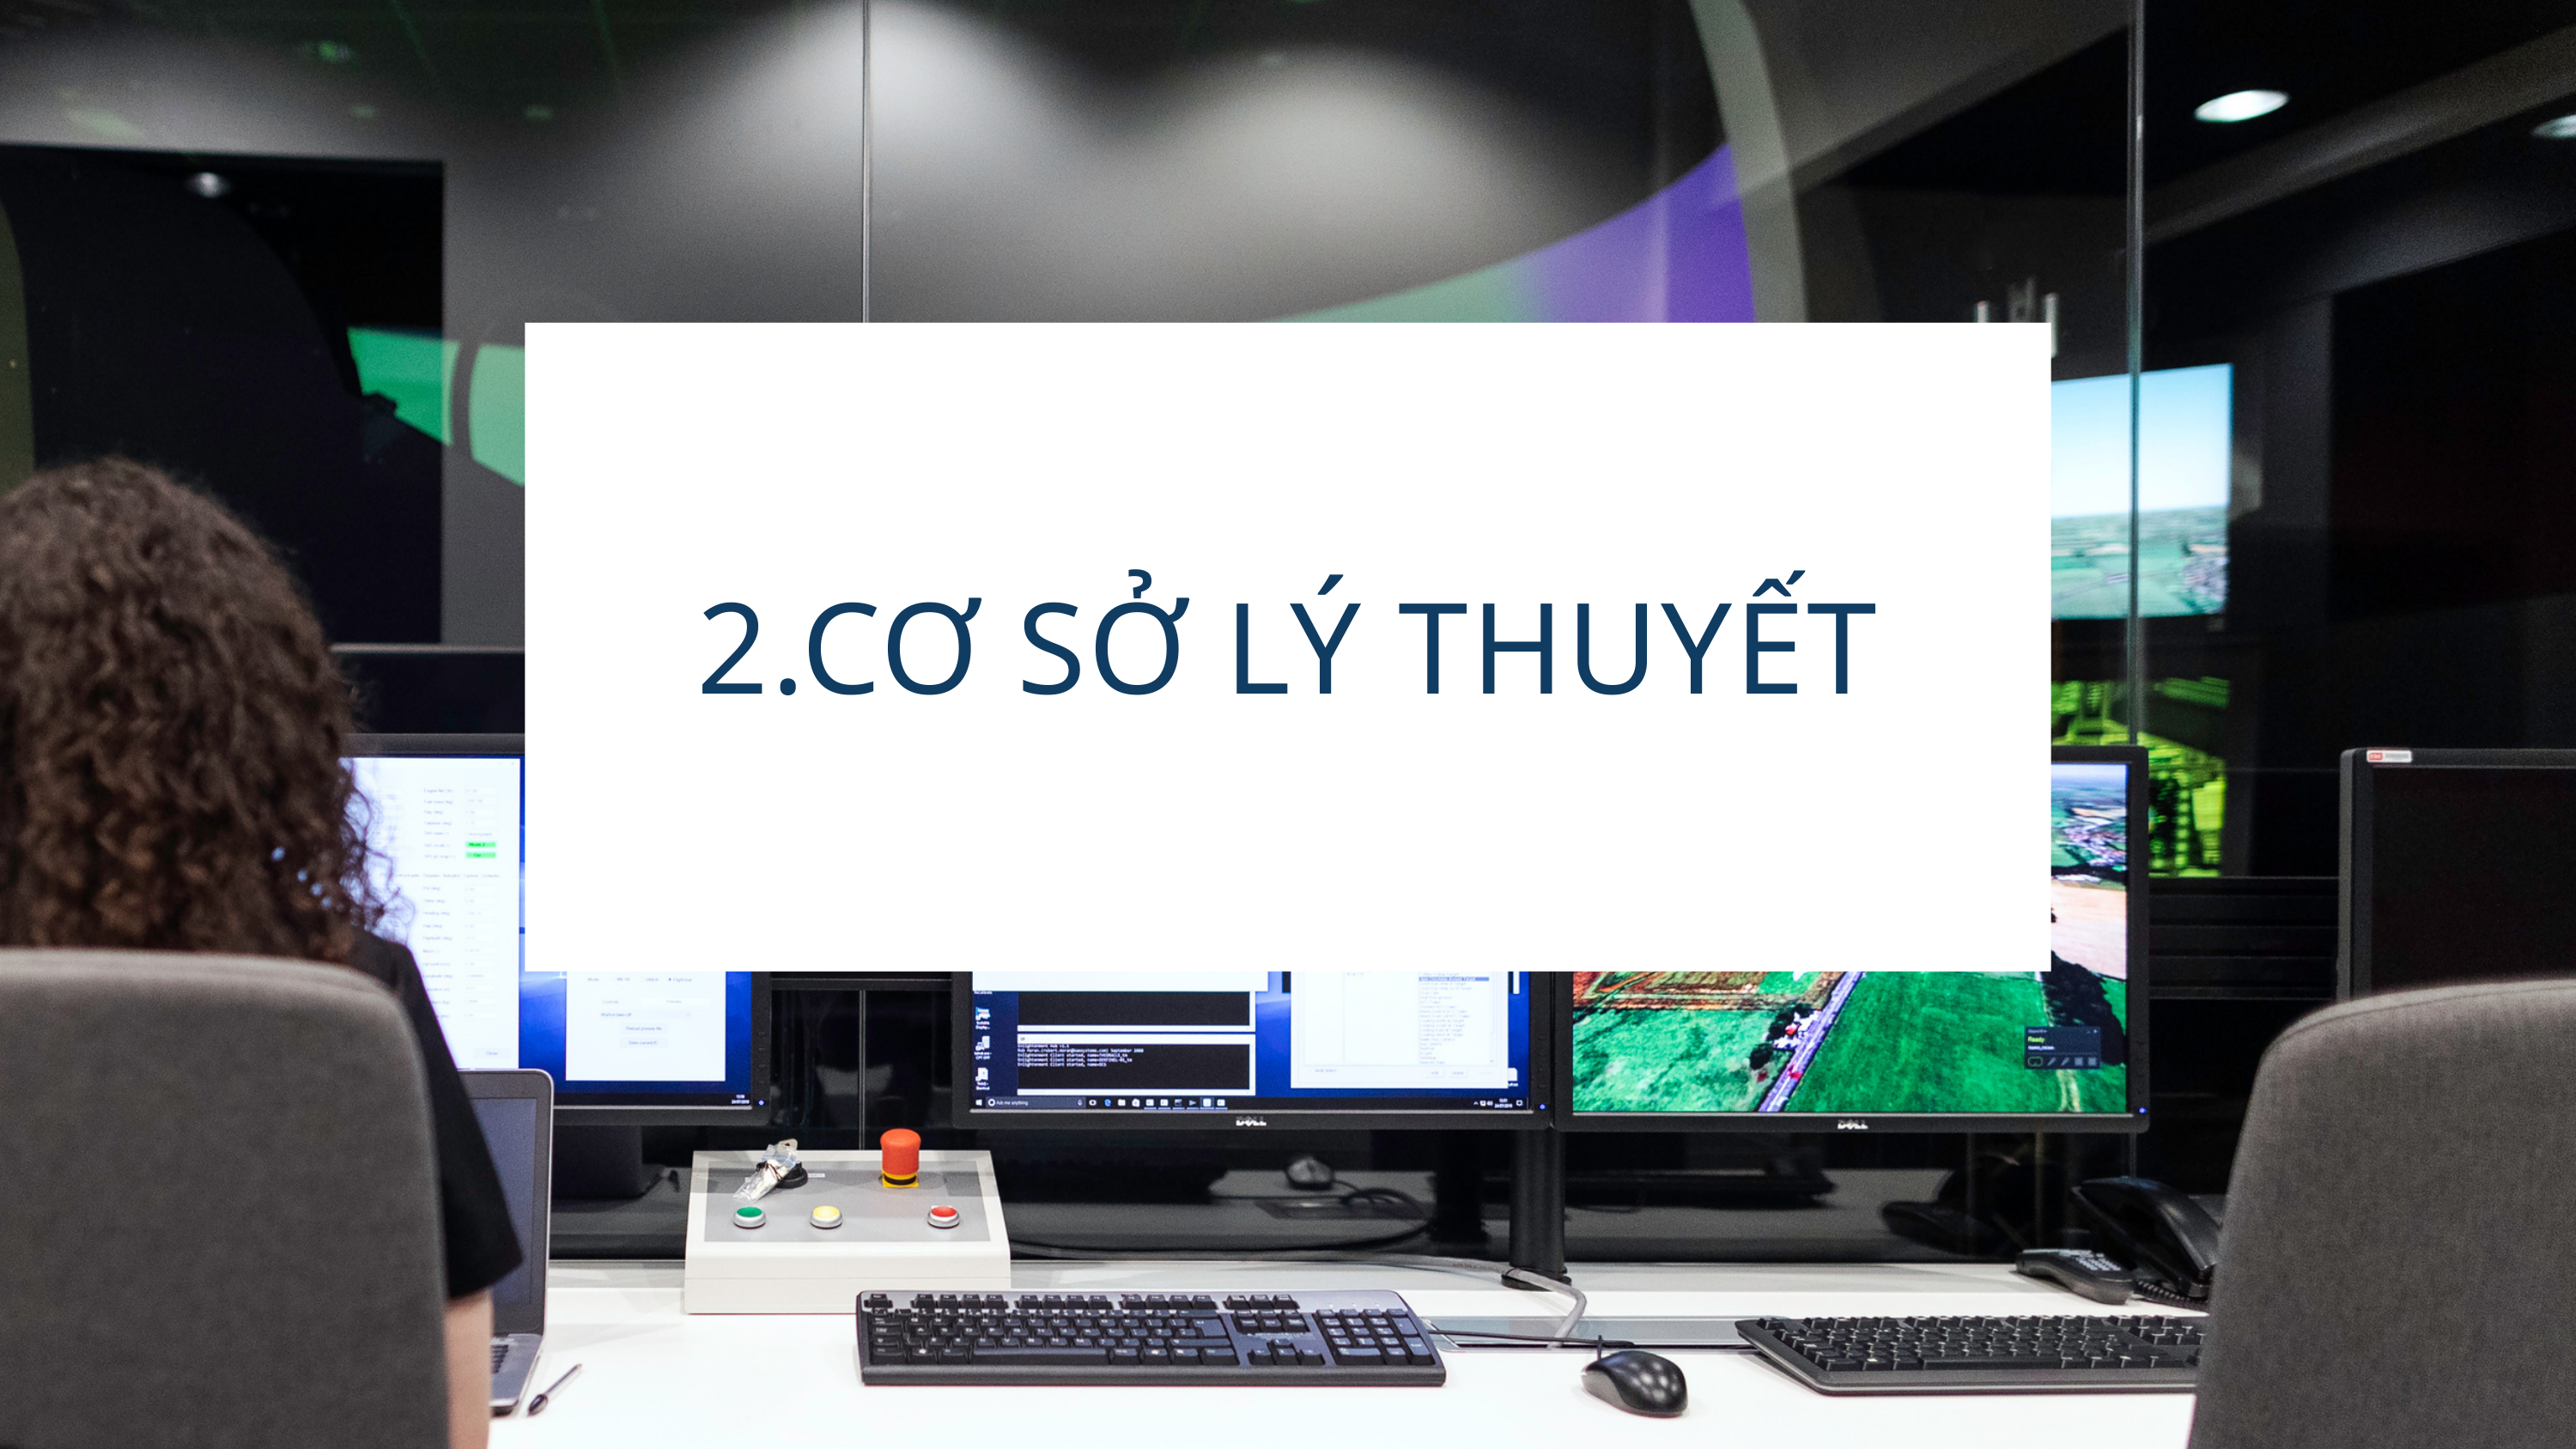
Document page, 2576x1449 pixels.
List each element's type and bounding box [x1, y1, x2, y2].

text_box [525, 322, 2051, 972]
picture [0, 0, 2576, 1449]
